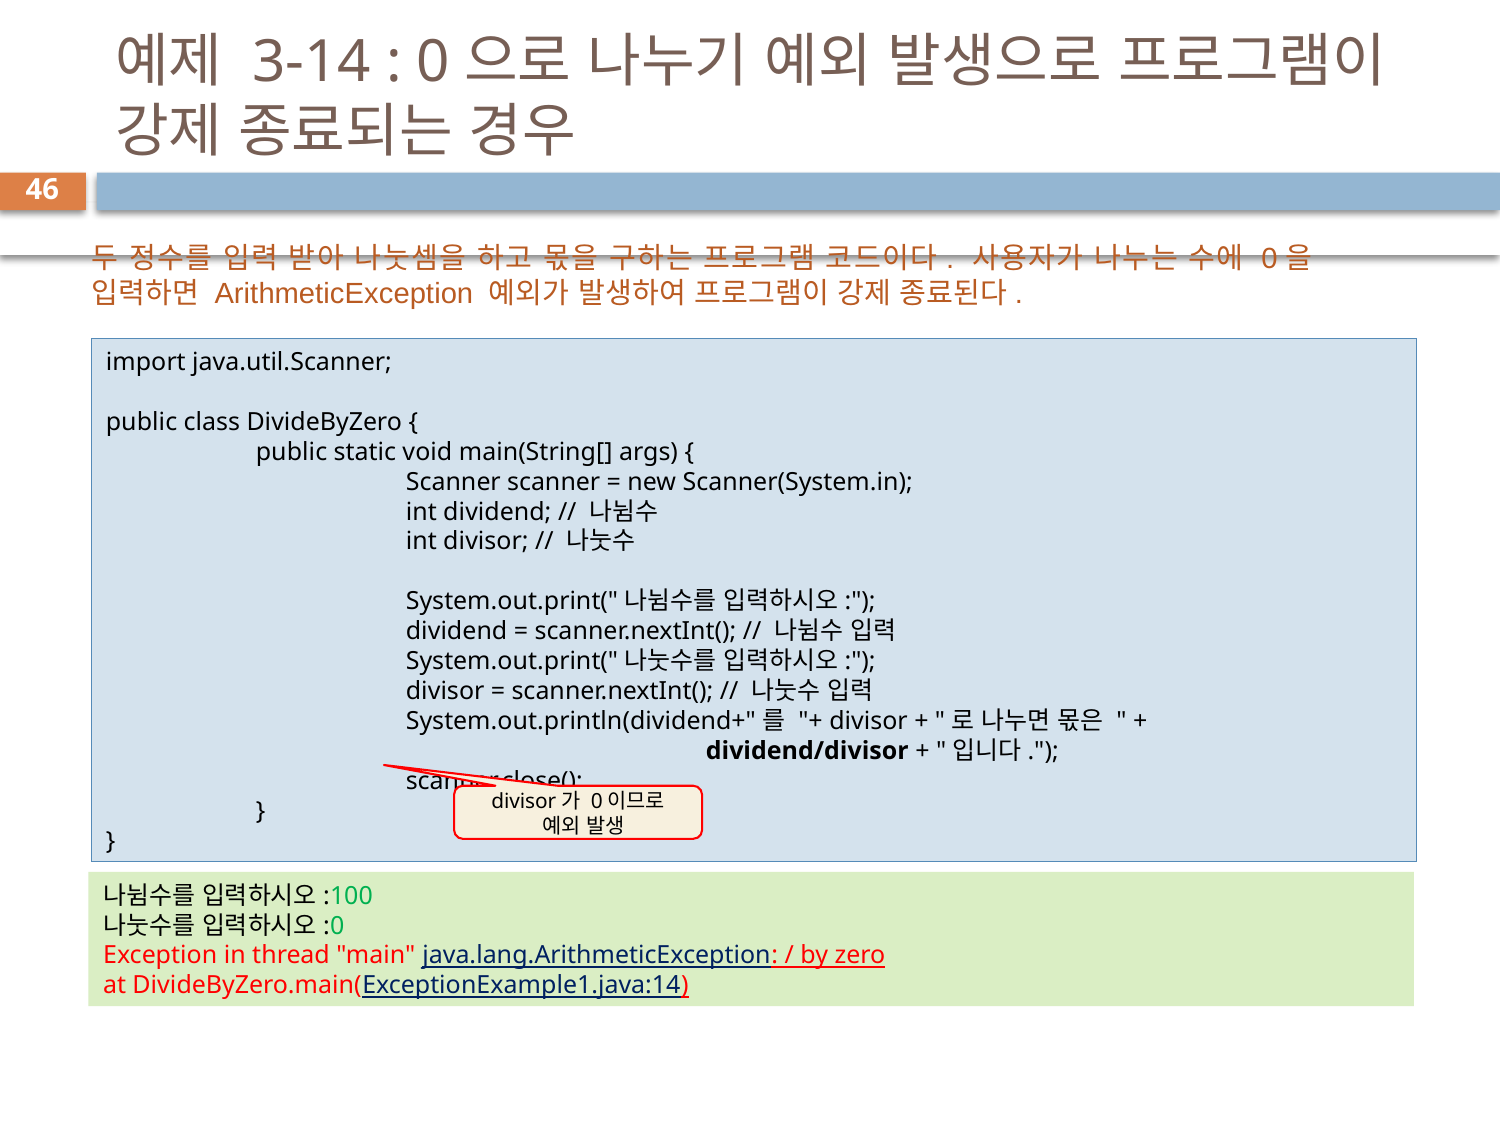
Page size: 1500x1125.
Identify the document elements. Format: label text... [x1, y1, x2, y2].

title 예제 3-14 : 0으로 나누기 예외 발생으로 프로그램이 강제 종료되는 경우 [100, 37, 1438, 149]
text_box divisor가 0이므로 예외 발생 [382, 763, 704, 841]
text_box import java.util.Scanner; public class DivideByZero { public static void main(String[] args) { Scanner scanner = new Scanner(System.in); int dividend; // 나뉨수 int divisor; // 나눗수 System.out.print("나뉨수를 입력하시오:"); dividend = scanner.nextInt(); // 나뉨수 입력 System.out.print("나눗수를 입력하시오:"); divisor = scanner.nextInt(); // 나눗수 입력 System.out.println(dividend+"를 "+ divisor + "로 나누면 몫은 " + dividend/divisor + "입니다."); scanner.close(); } } [91, 338, 1417, 862]
text_box 나뉨수를 입력하시오:100 나눗수를 입력하시오:0 Exception in thread "main" java.lang.ArithmeticException: / by zero at DivideByZero.main(ExceptionExample1.java:14) [88, 871, 1414, 1007]
slide_number 46 [0, 170, 87, 211]
text_box 두 정수를 입력 받아 나눗셈을 하고 몫을 구하는 프로그램 코드이다. 사용자가 나누는 수에 0을 입력하면 ArithmeticException 예외가 발생하여 프로그램이 강제 종료된다. [76, 231, 1328, 317]
